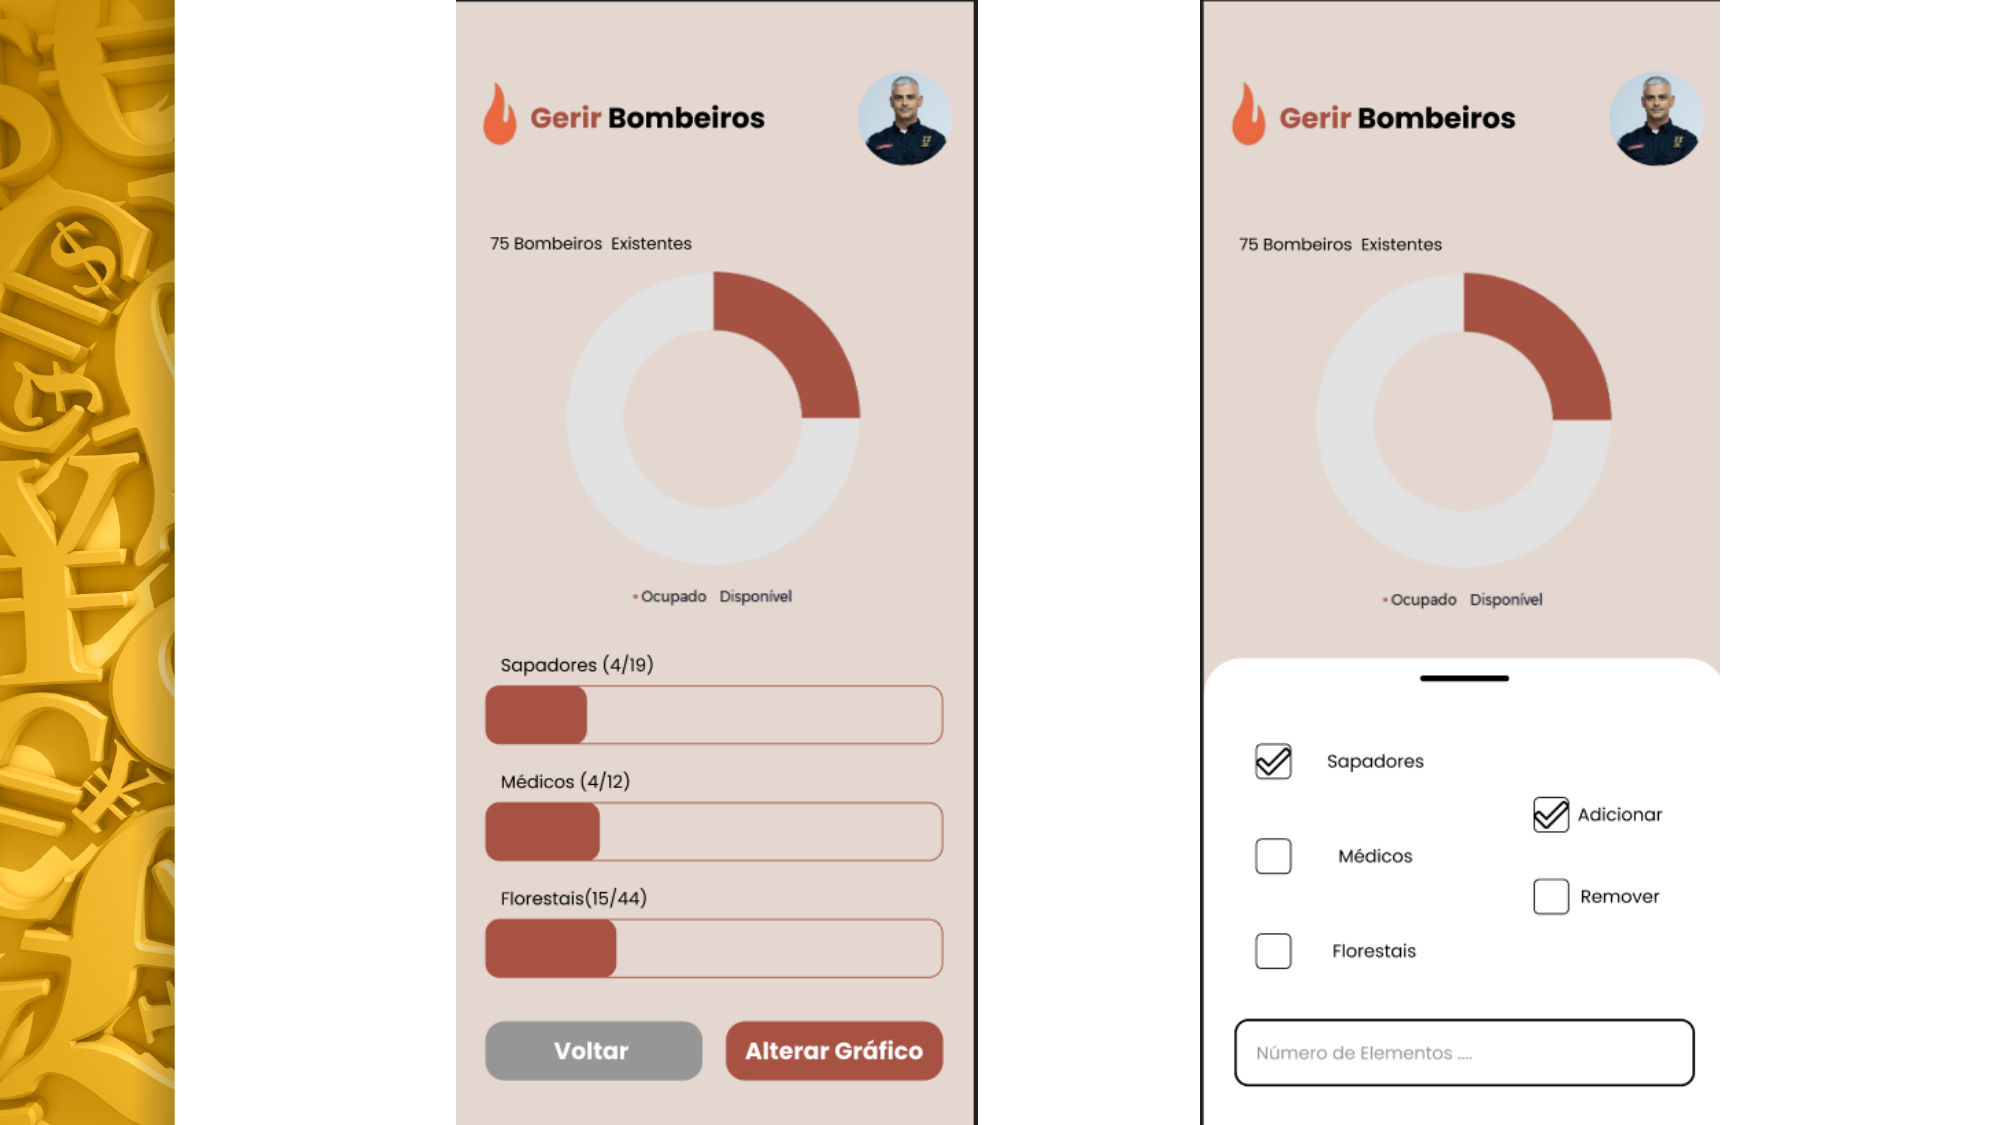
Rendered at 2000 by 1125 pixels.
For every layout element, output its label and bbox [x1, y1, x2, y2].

picture [1200, 0, 1720, 1125]
picture [456, 0, 978, 1125]
picture [0, 0, 175, 1125]
